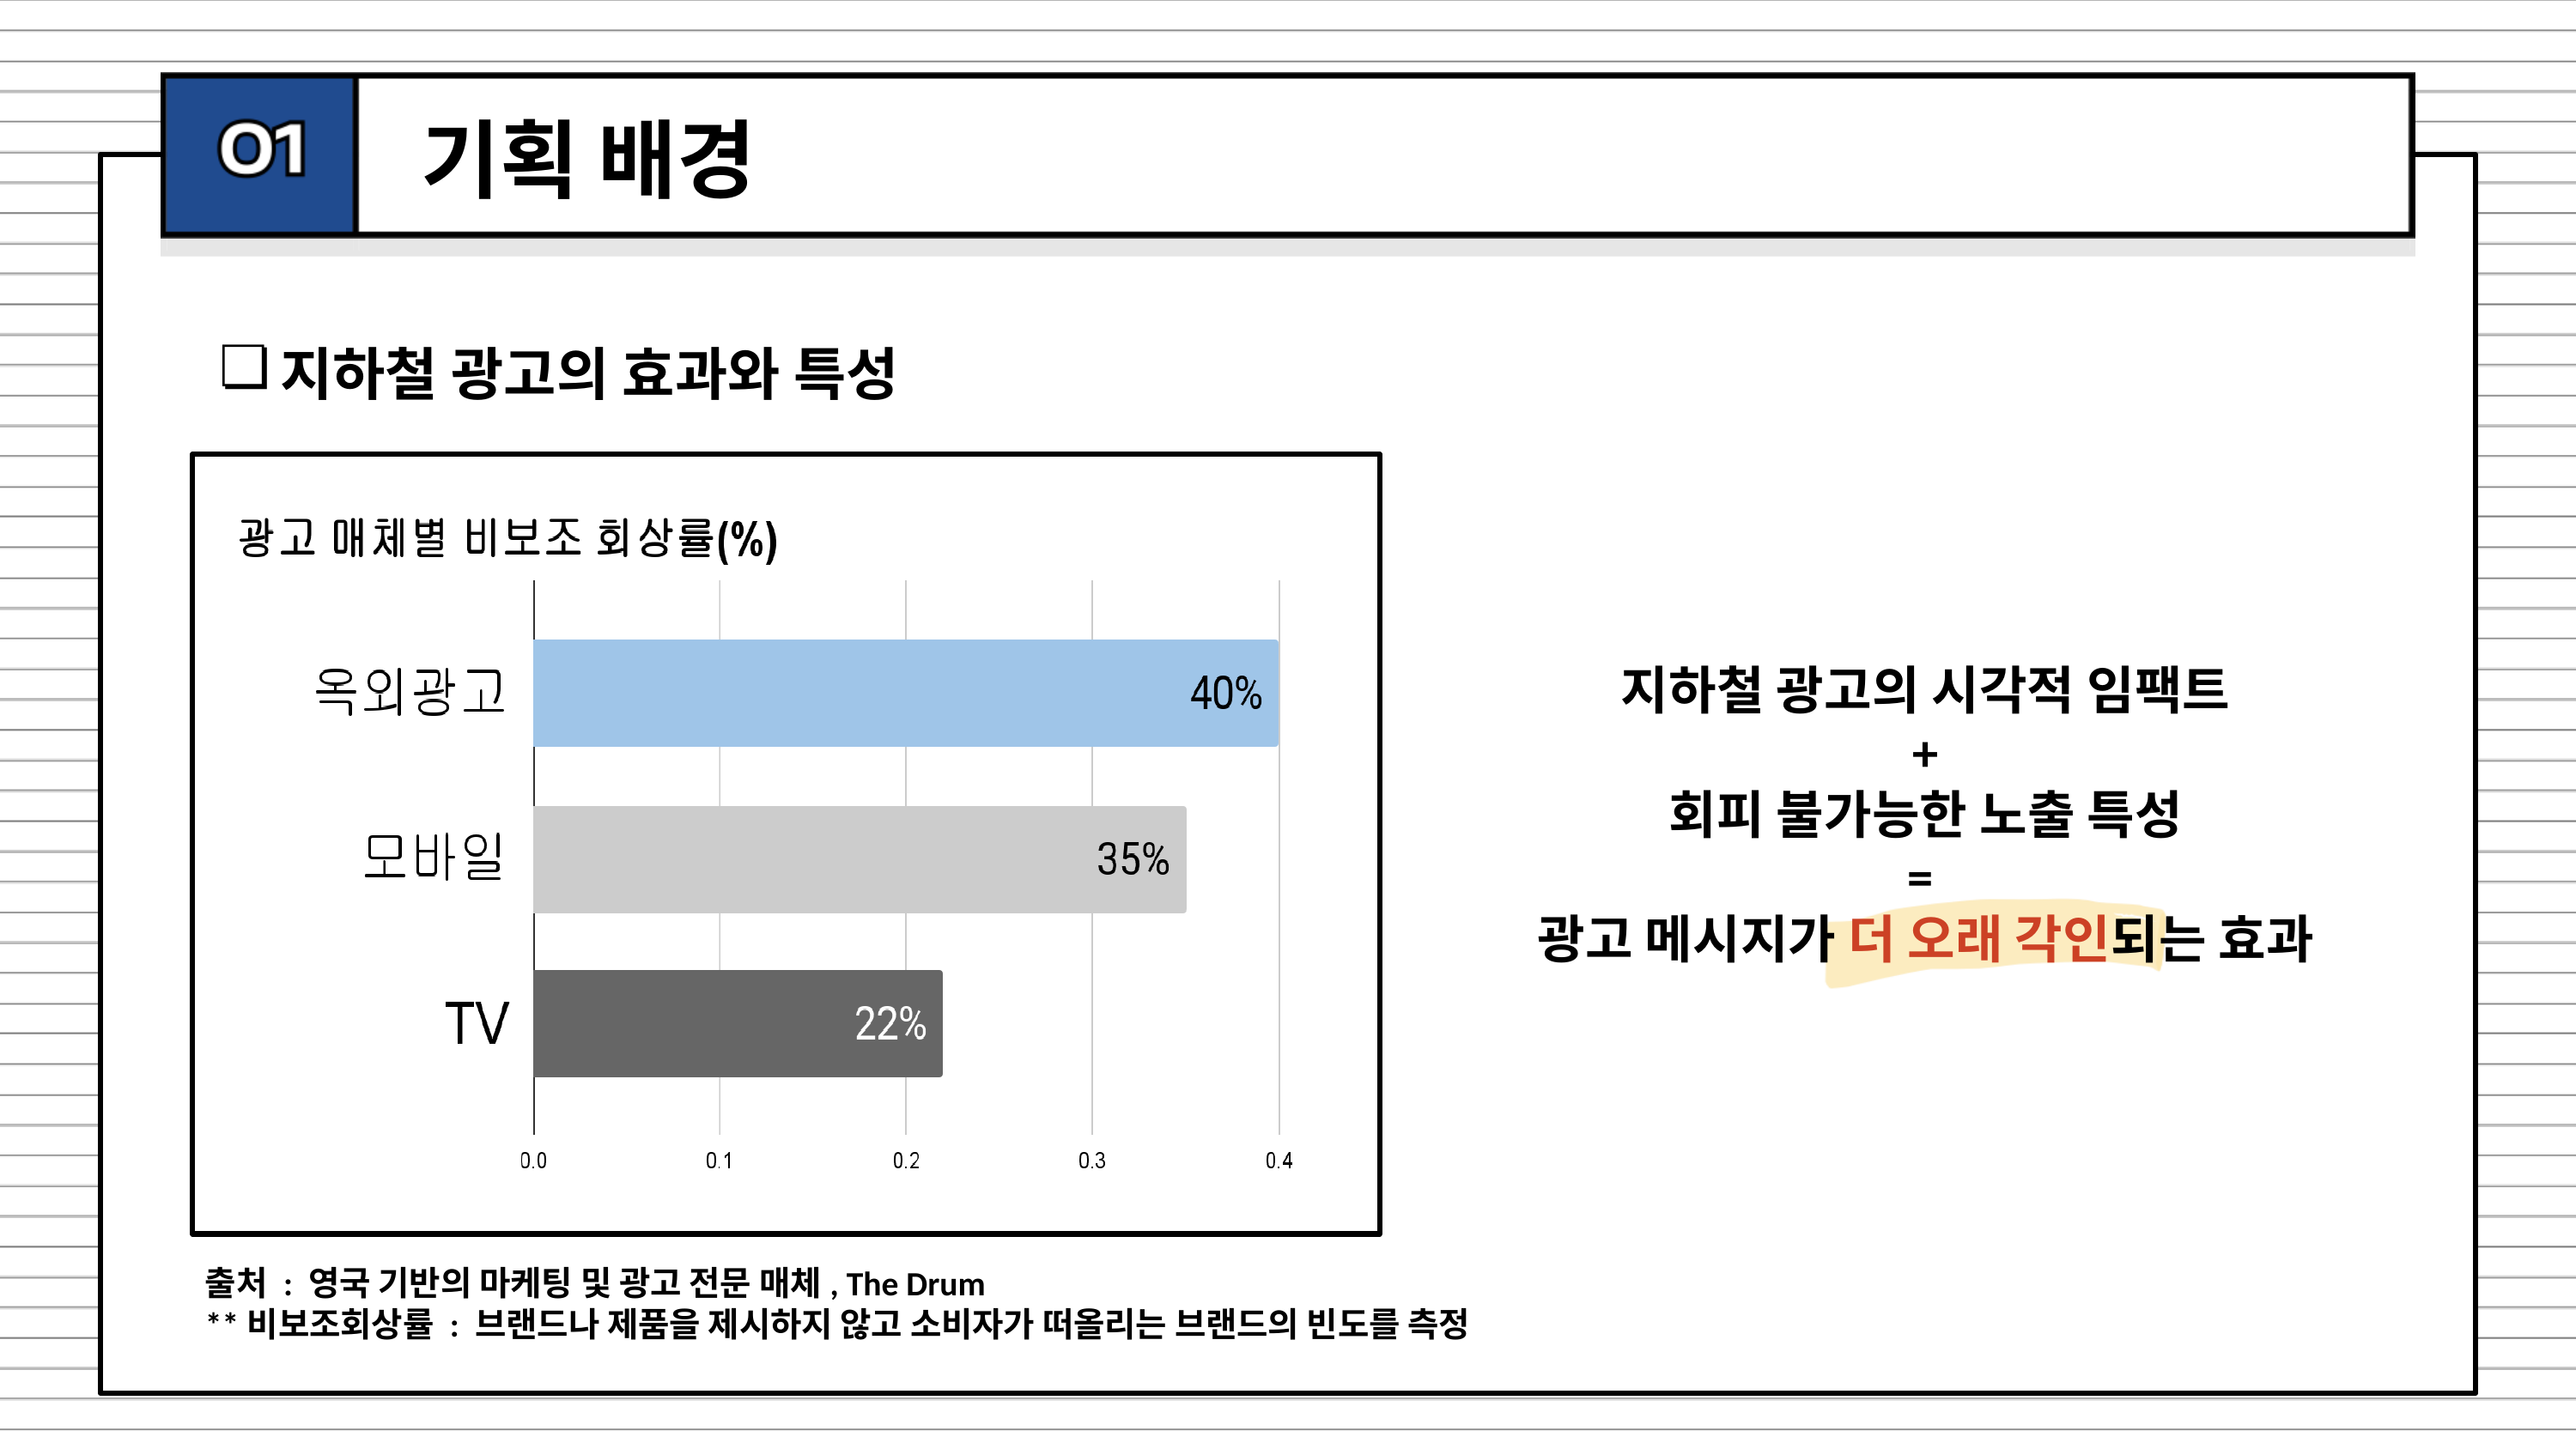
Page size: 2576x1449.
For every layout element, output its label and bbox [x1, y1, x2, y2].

picture [1814, 896, 2173, 991]
picture [1473, 829, 2300, 836]
picture [204, 482, 1313, 1207]
picture [108, 30, 468, 324]
text_box [0, 0, 2576, 1449]
